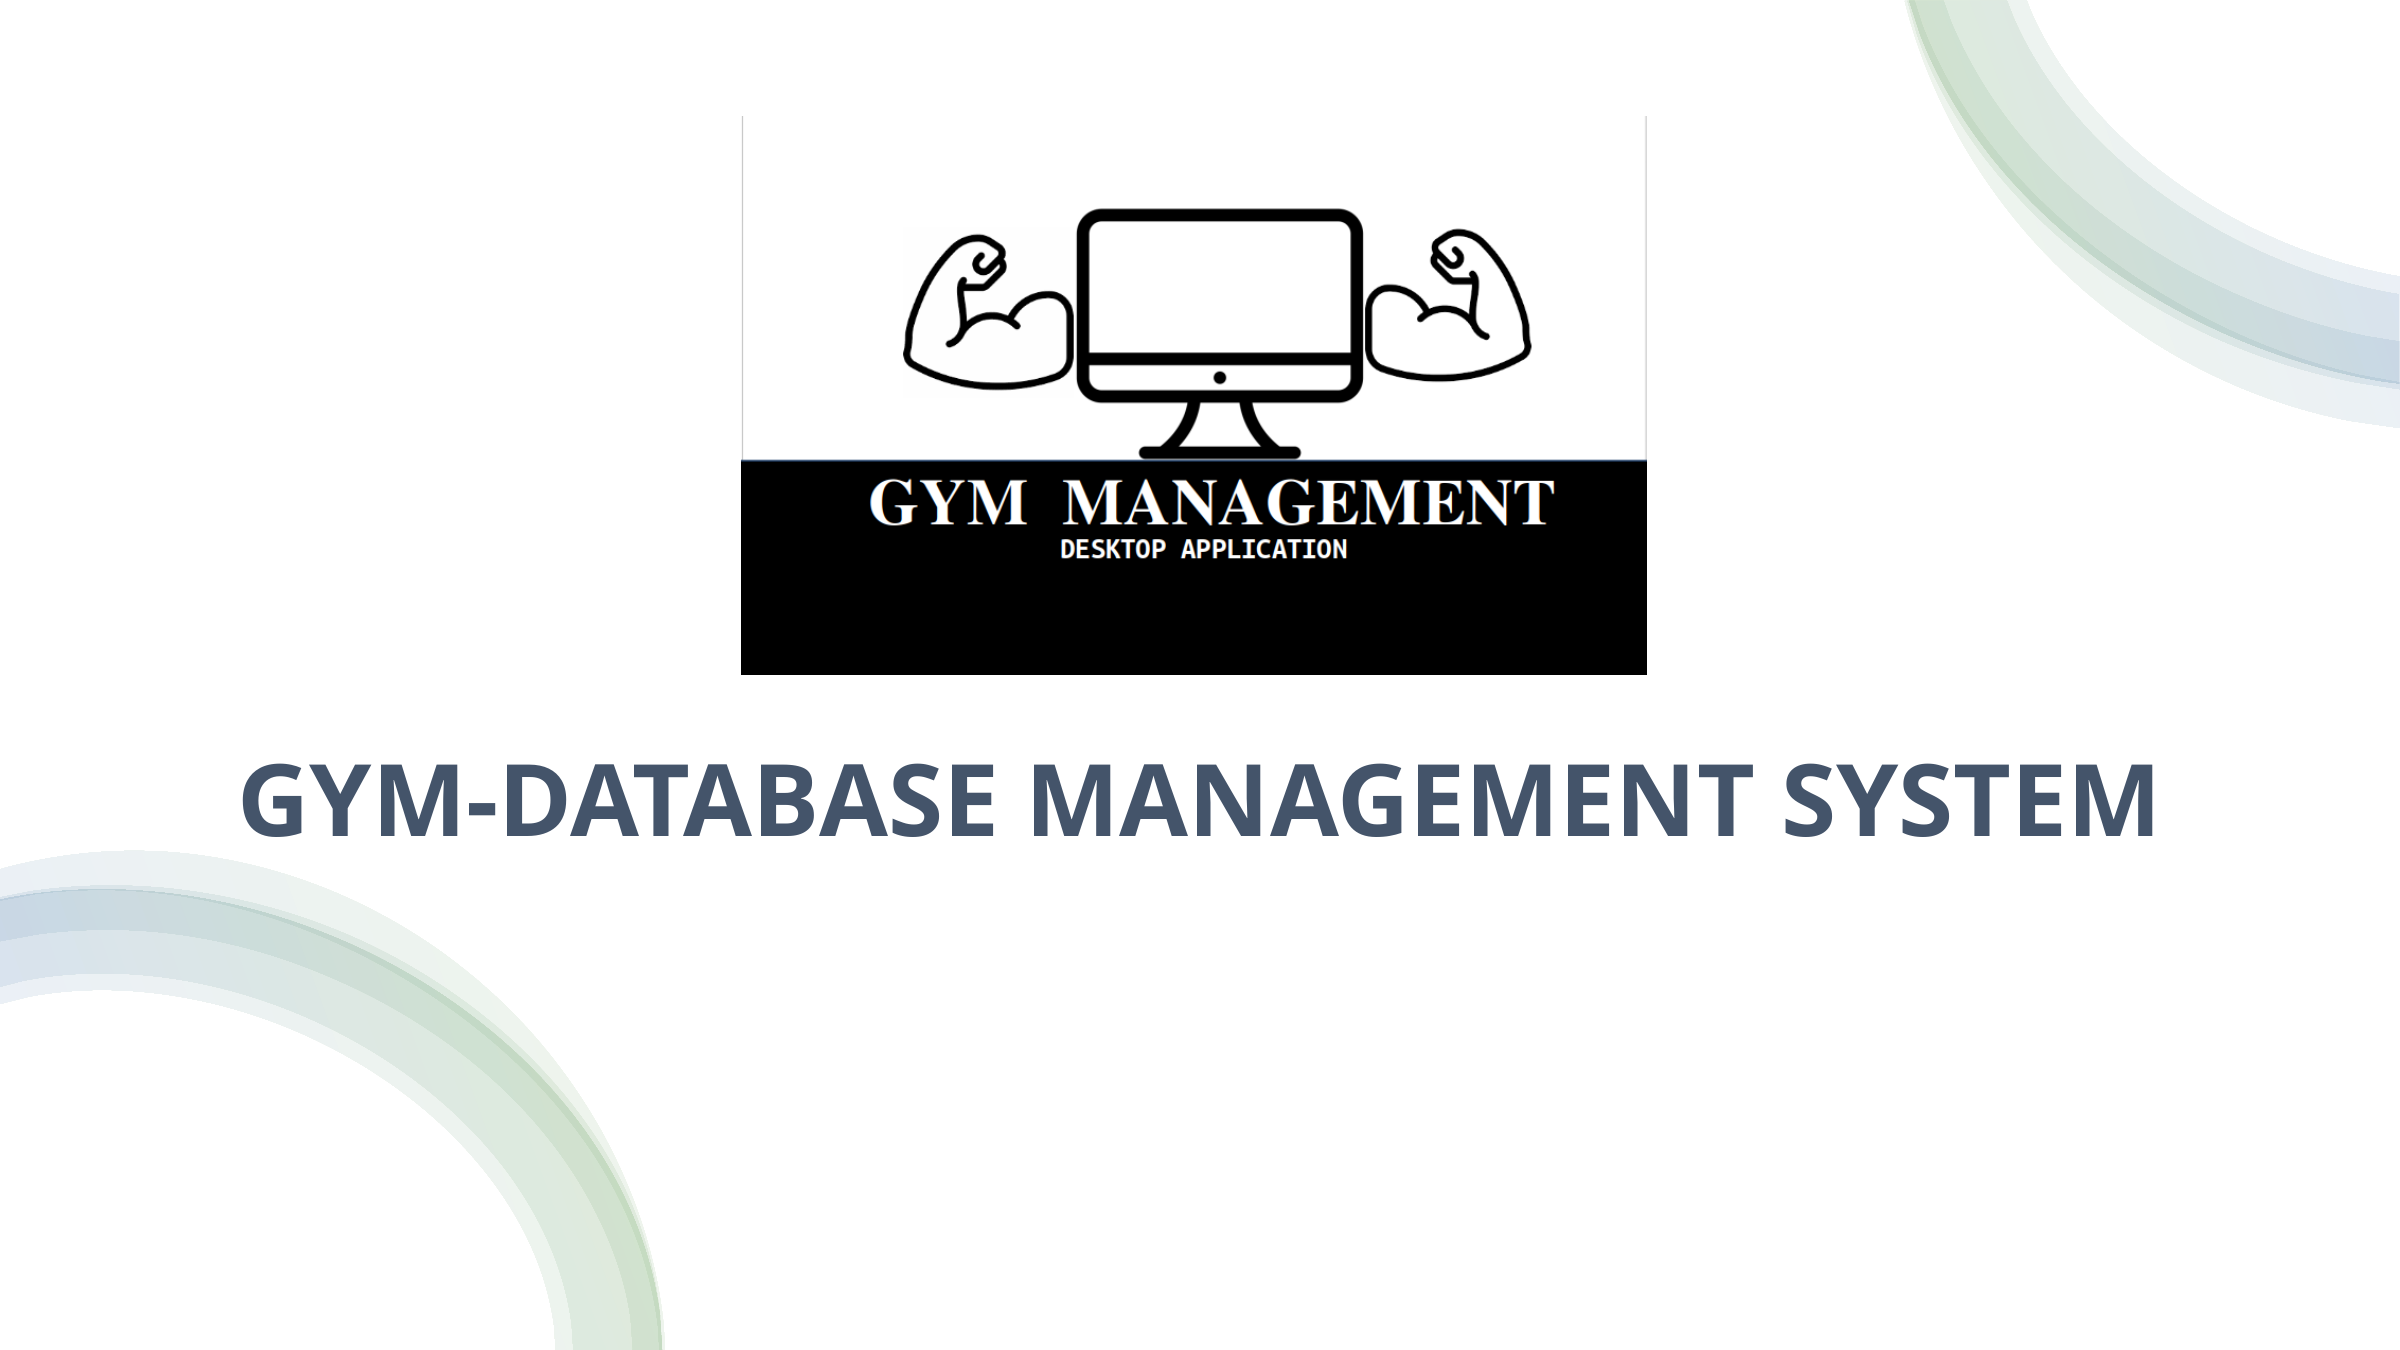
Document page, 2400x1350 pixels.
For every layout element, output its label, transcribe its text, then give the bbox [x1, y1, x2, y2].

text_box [0, 850, 665, 1350]
text_box GYM-DATABASE MANAGEMENT SYSTEM [152, 715, 2248, 869]
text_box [1904, 0, 2400, 428]
text_box [0, 0, 2400, 1350]
picture [741, 116, 1647, 675]
